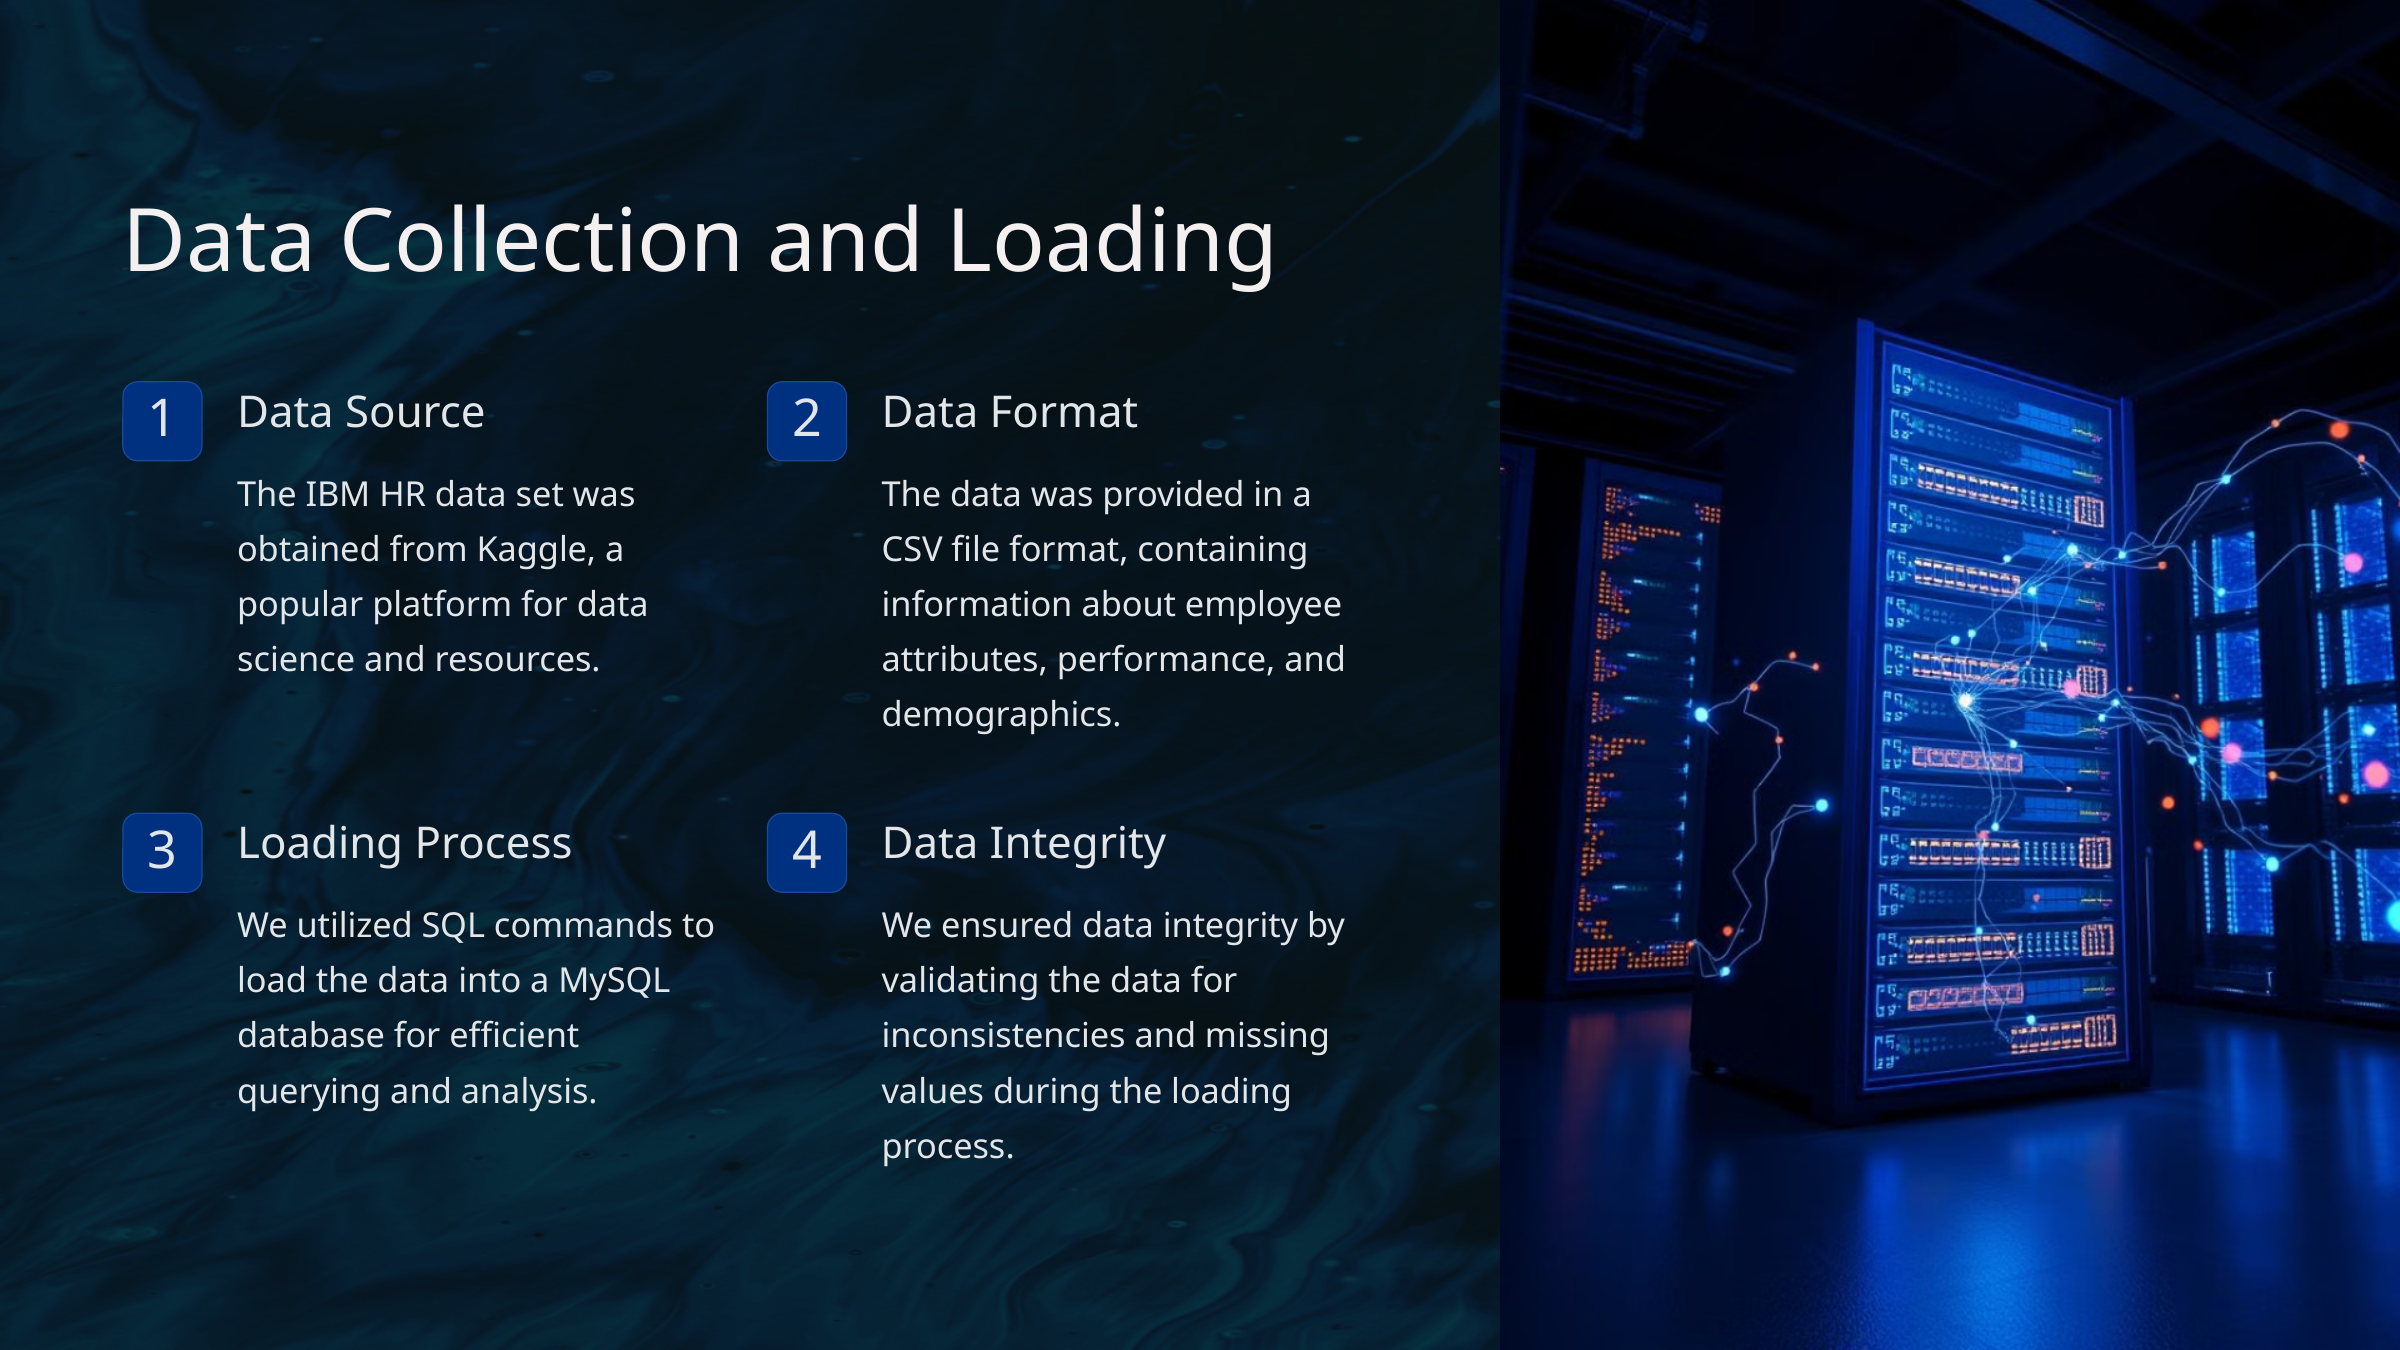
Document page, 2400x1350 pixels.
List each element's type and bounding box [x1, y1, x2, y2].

picture [0, 0, 2400, 1350]
text_box [122, 179, 1378, 1171]
